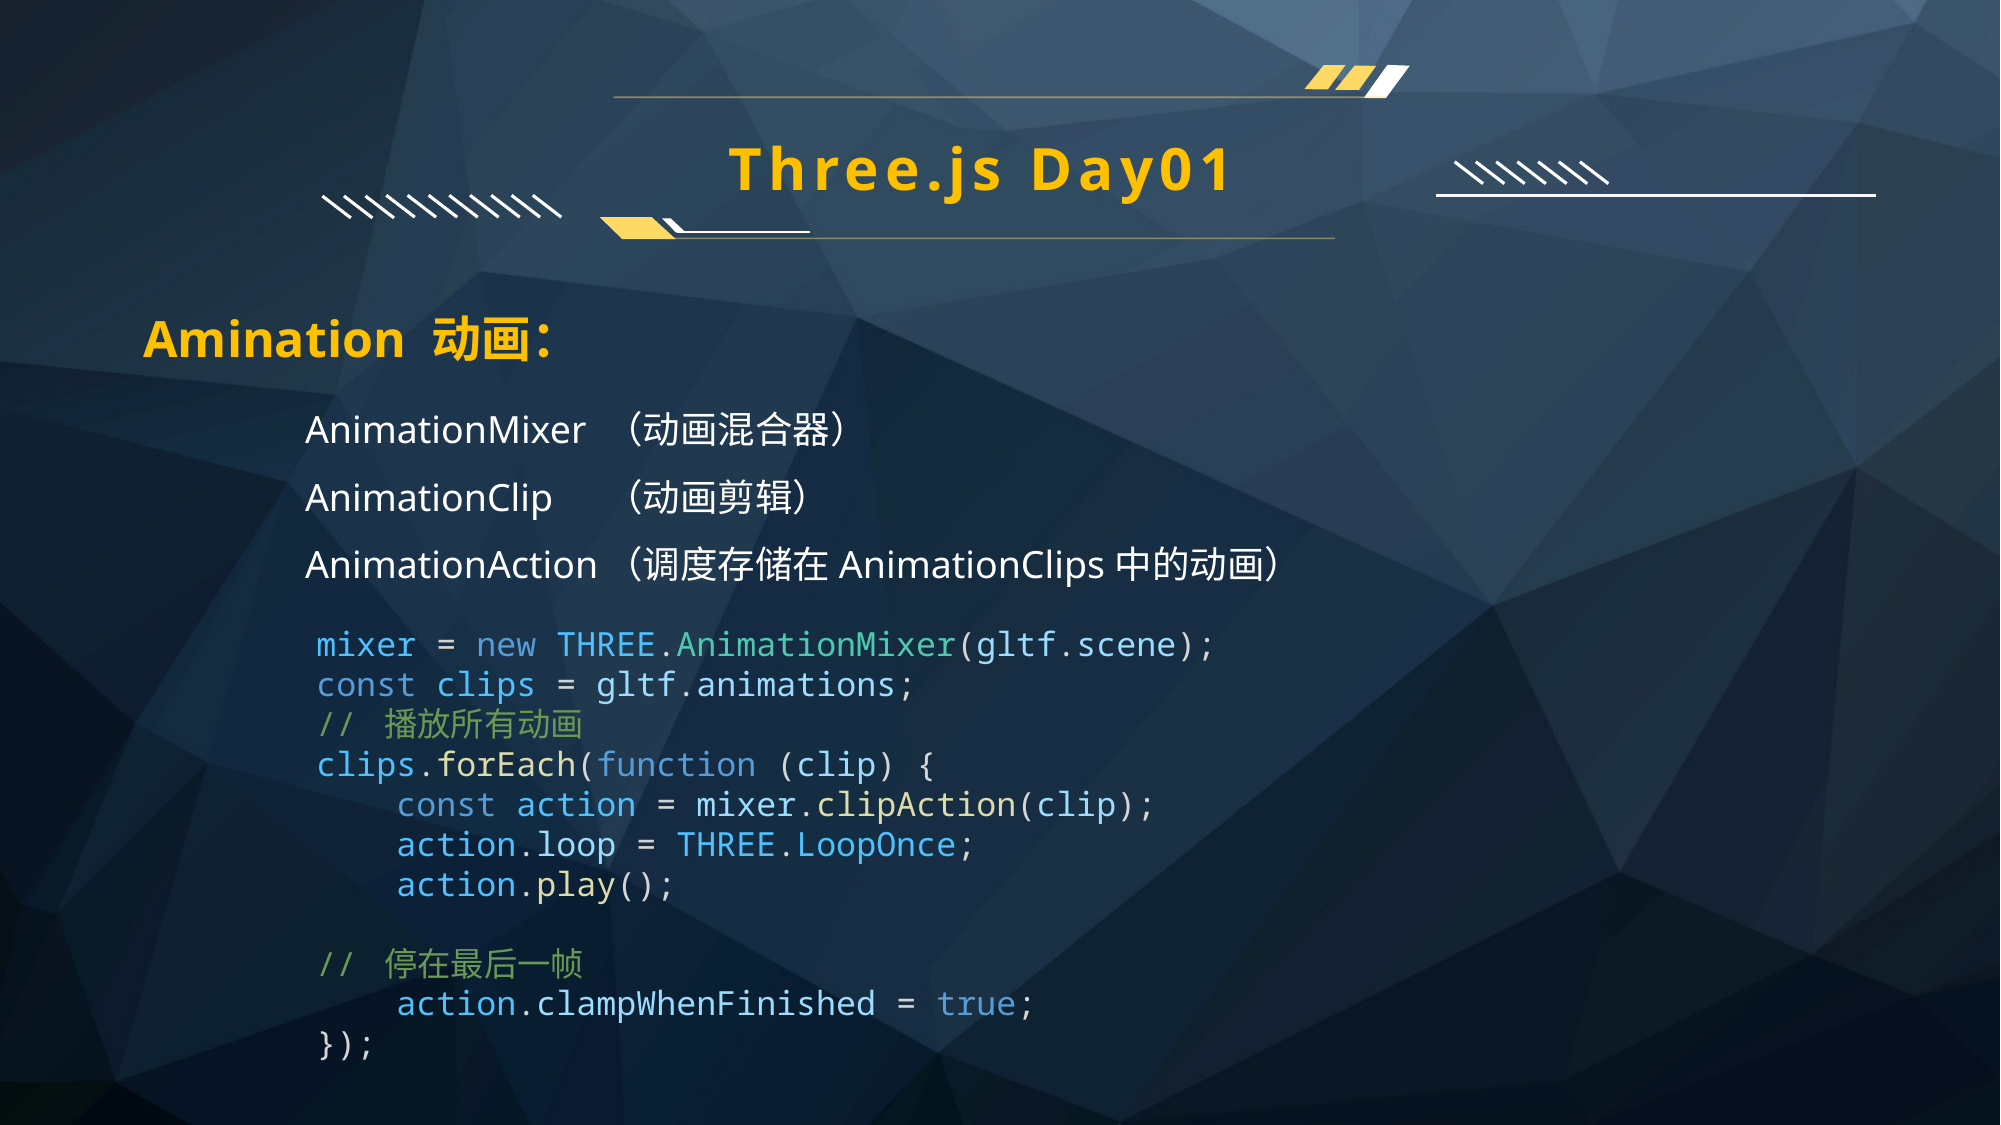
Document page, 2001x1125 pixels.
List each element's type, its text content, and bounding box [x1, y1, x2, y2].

text_box mixer = new THREE.AnimationMixer(gltf.scene); const clips = gltf.animations; // 播放所有动画 clips.forEach(function (clip) { const action = mixer.clipAction(clip); action.loop = THREE.LoopOnce; action.play(); // 停在最后一帧 action.clampWhenFinished = true; }); [221, 615, 1469, 1070]
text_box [73, 64, 1877, 240]
text_box AnimationMixer （动画混合器） AnimationClip （动画剪辑） AnimationAction （调度存储在AnimationClips中的动画） [290, 376, 1433, 594]
text_box Amination 动画： [128, 300, 596, 376]
picture [0, 0, 2000, 1125]
